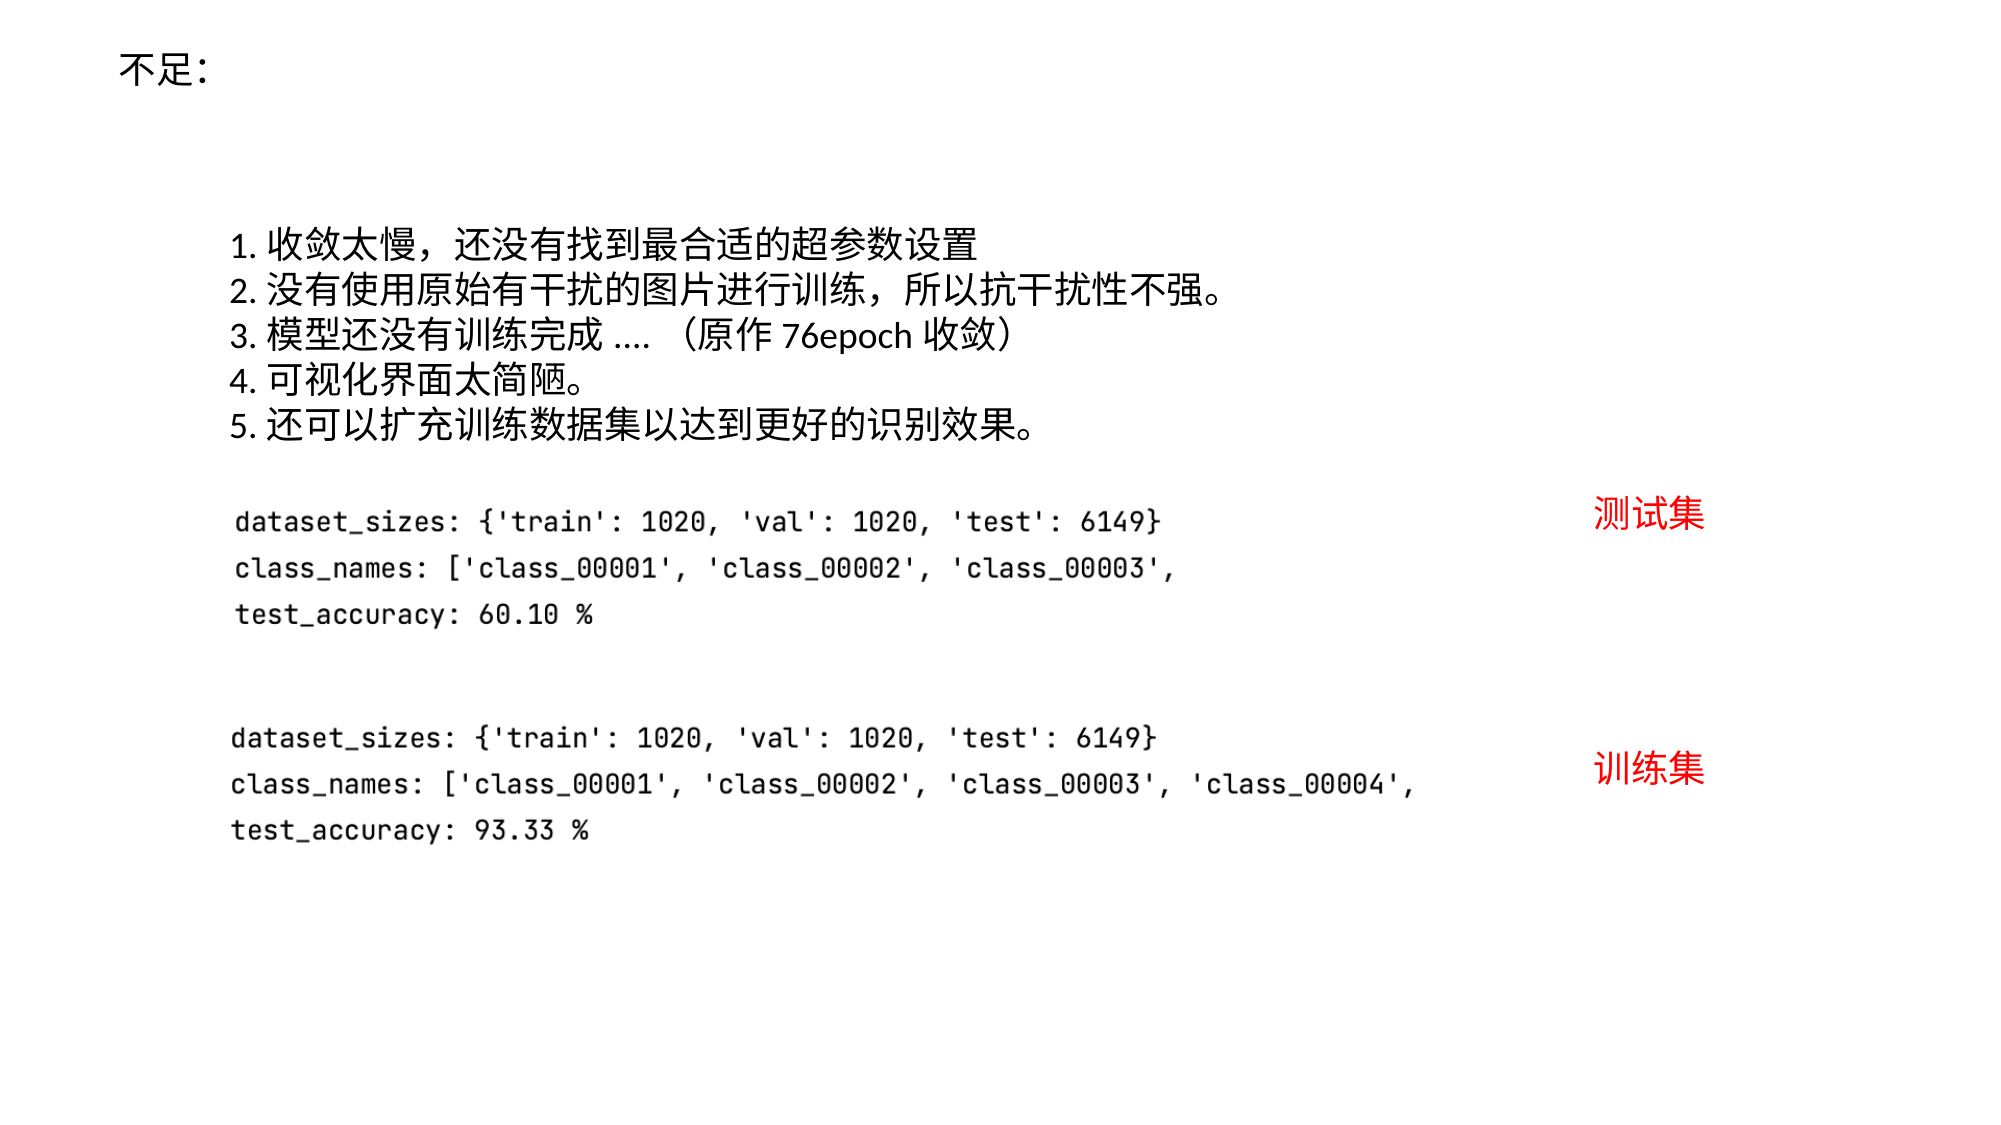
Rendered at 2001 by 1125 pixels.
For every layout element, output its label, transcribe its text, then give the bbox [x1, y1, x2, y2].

text_box 不足： [104, 38, 312, 142]
text_box 训练集 [1579, 737, 2000, 798]
picture [226, 713, 1428, 871]
text_box 测试集 [1579, 482, 2000, 543]
text_box 1.收敛太慢，还没有找到最合适的超参数设置 2.没有使用原始有干扰的图片进行训练，所以抗干扰性不强。 3.模型还没有训练完成....（原作76epoch收敛） 4.可视化界面太简陋。 5.还可以扩充训练数据集以达到更好的识别效果。 [214, 214, 1476, 454]
picture [226, 504, 1182, 645]
